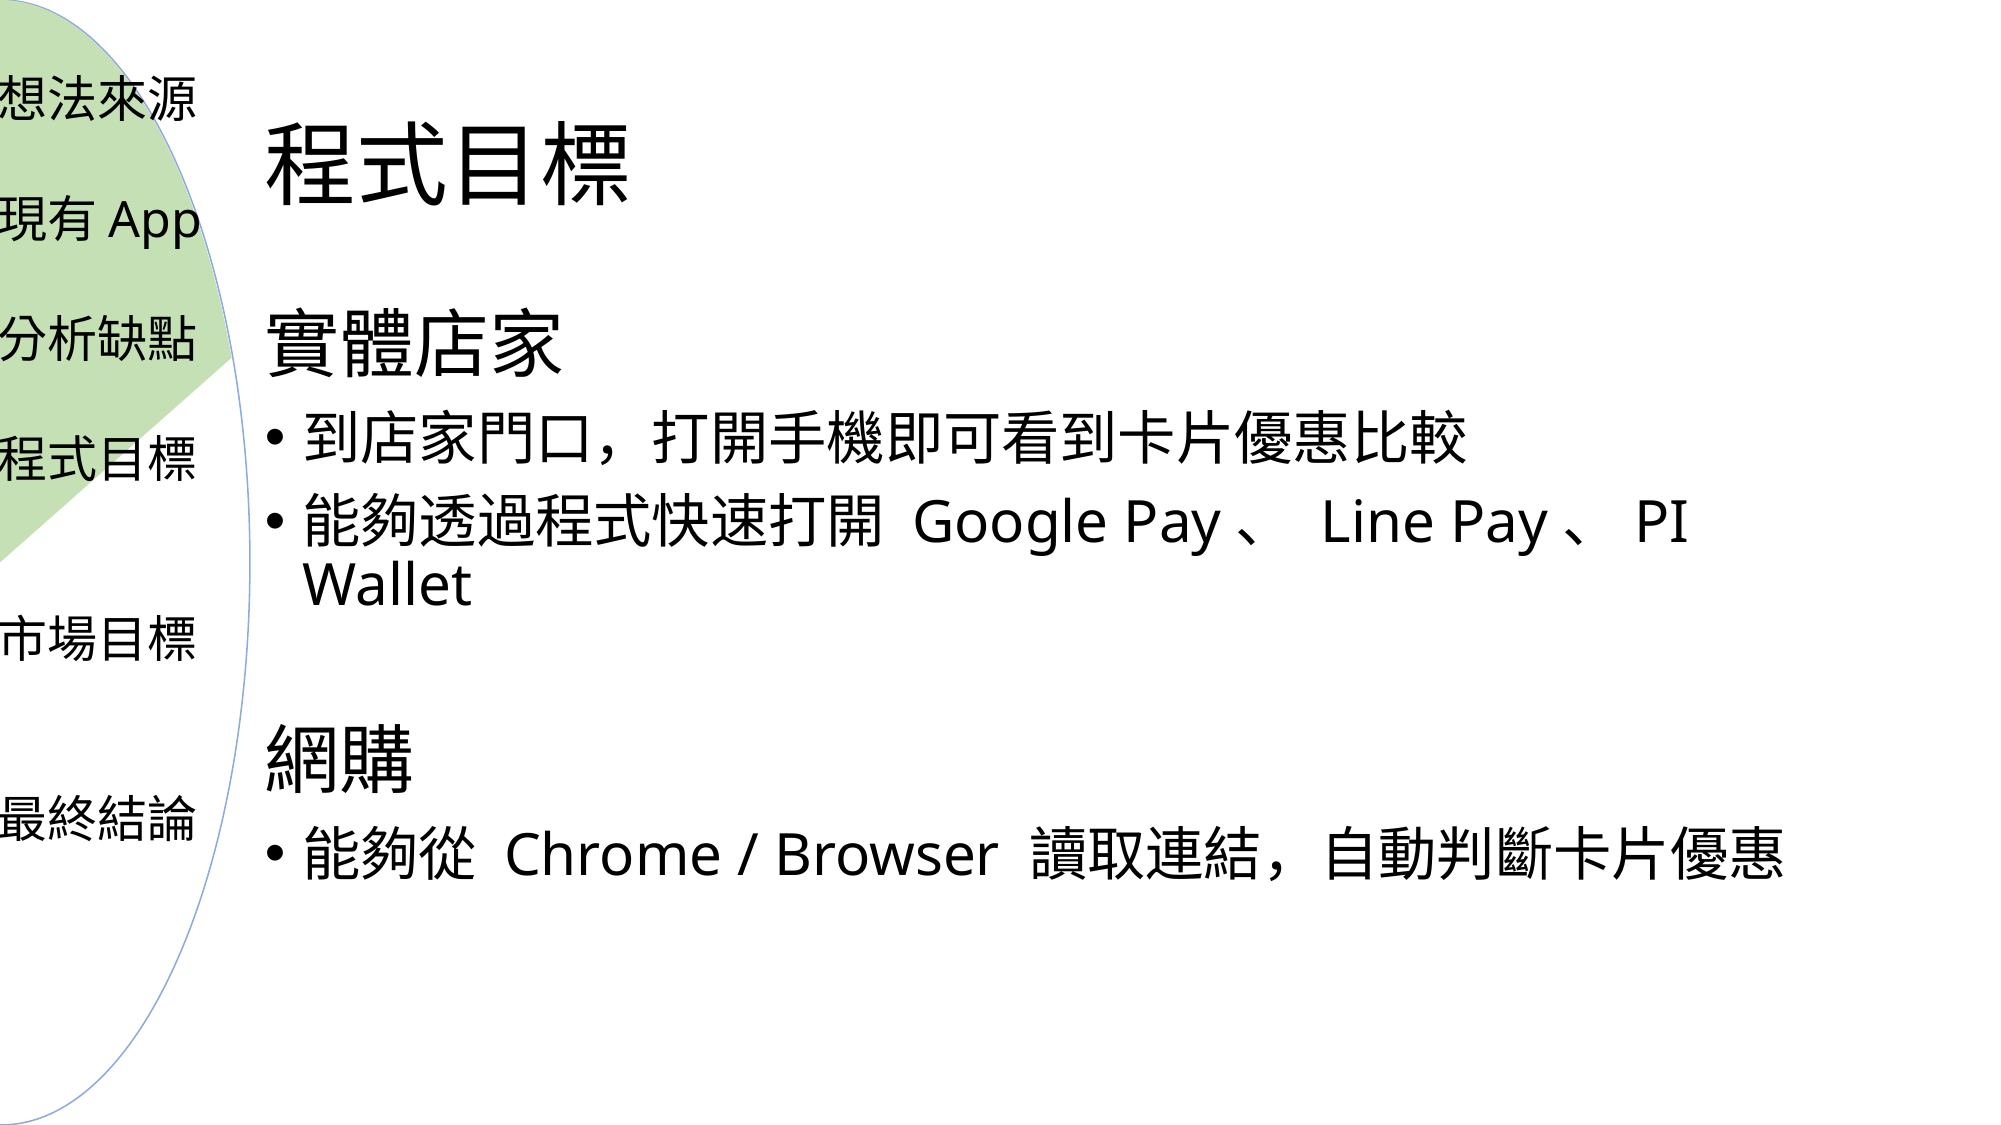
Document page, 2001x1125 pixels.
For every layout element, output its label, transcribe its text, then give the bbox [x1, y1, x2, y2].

list 實體店家 到店家門口，打開手機即可看到卡片優惠比較 能夠透過程式快速打開 Google Pay、 Line Pay、PI Wallet 網購 能夠從 Chrome / Browser 讀取連結，自動判斷卡片優惠 [249, 299, 1863, 1014]
title 程式目標 [249, 59, 1863, 278]
text_box [0, 0, 113, 59]
text_box 想法來源 現有App 分析缺點 程式目標 市場目標 最終結論 [0, 59, 249, 855]
